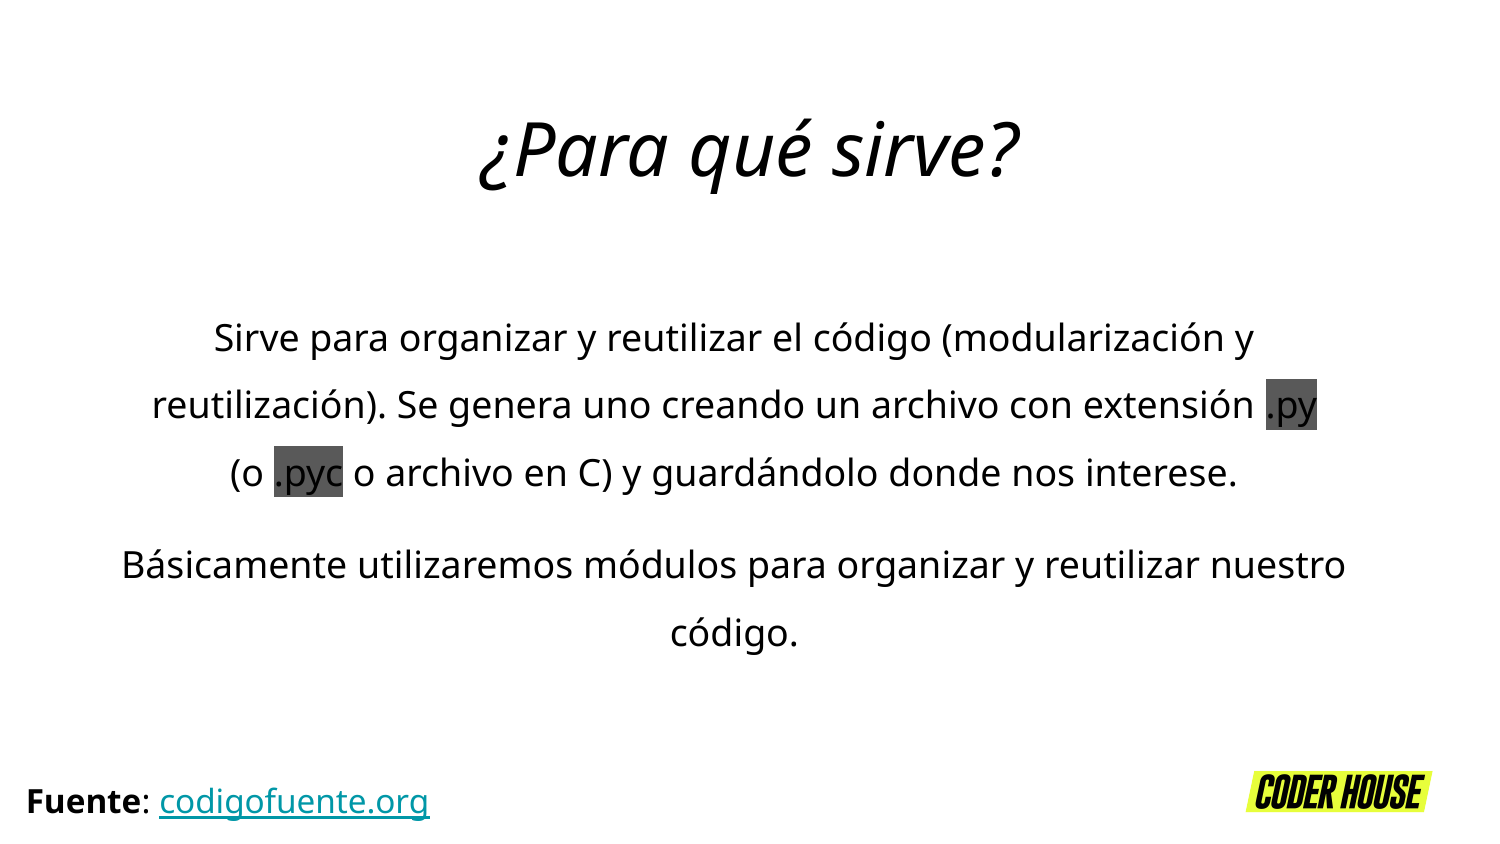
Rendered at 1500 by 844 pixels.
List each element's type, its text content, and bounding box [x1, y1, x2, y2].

text_box Sirve para organizar y reutilizar el código (modularización y reutilización). Se genera uno creando un archivo con extensión .py (o .pyc o archivo en C) y guardándolo donde nos interese. Básicamente utilizaremos módulos para organizar y reutilizar nuestro código. [81, 276, 1388, 604]
text_box Fuente: codigofuente.org [10, 765, 468, 841]
text_box ¿Para qué sirve? [358, 65, 1142, 228]
picture [1241, 764, 1437, 819]
